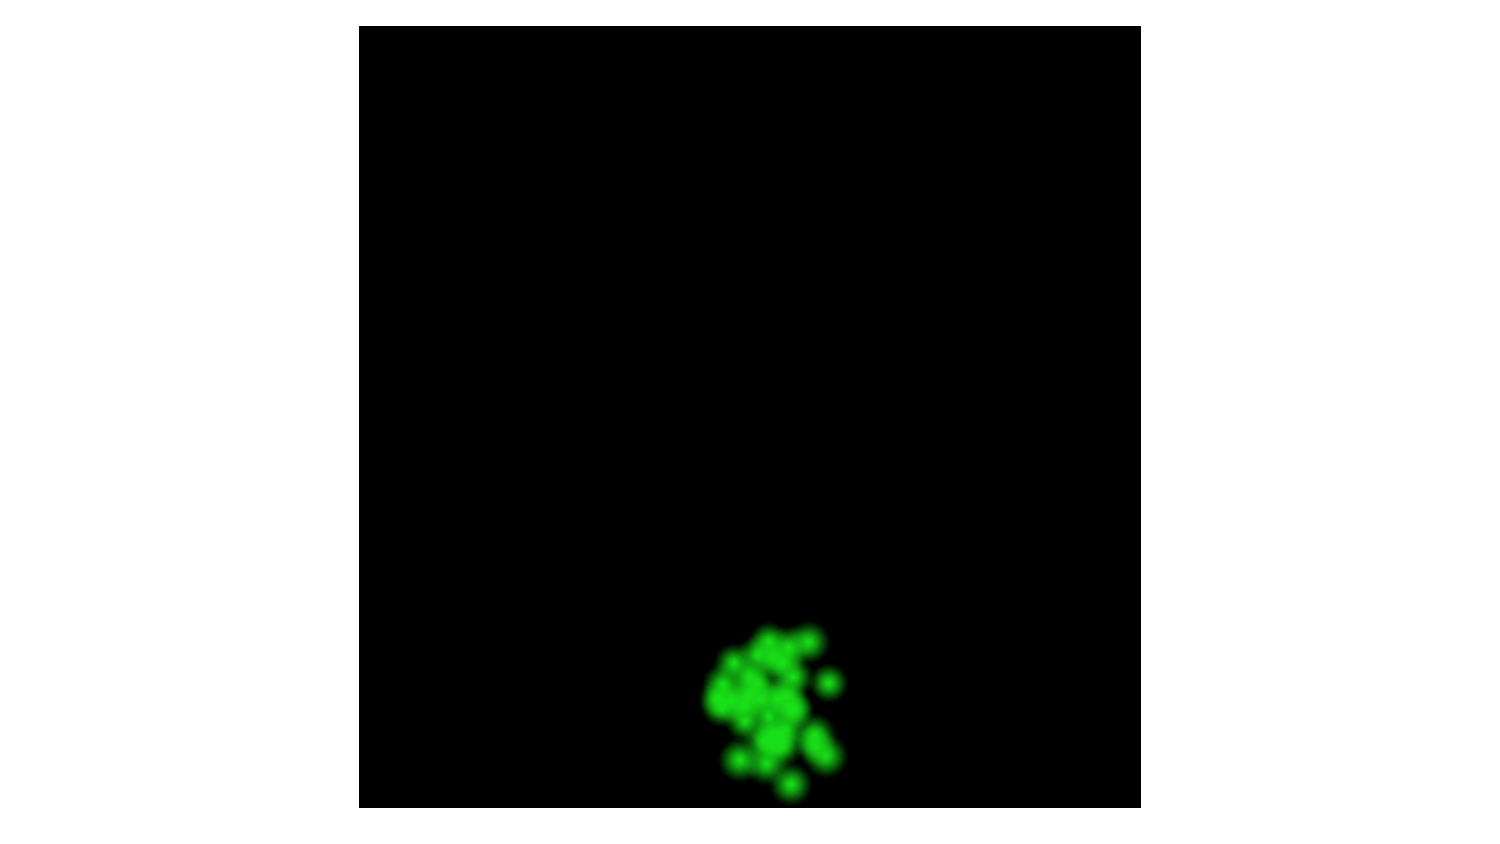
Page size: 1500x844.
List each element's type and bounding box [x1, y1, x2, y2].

picture [359, 26, 1141, 809]
